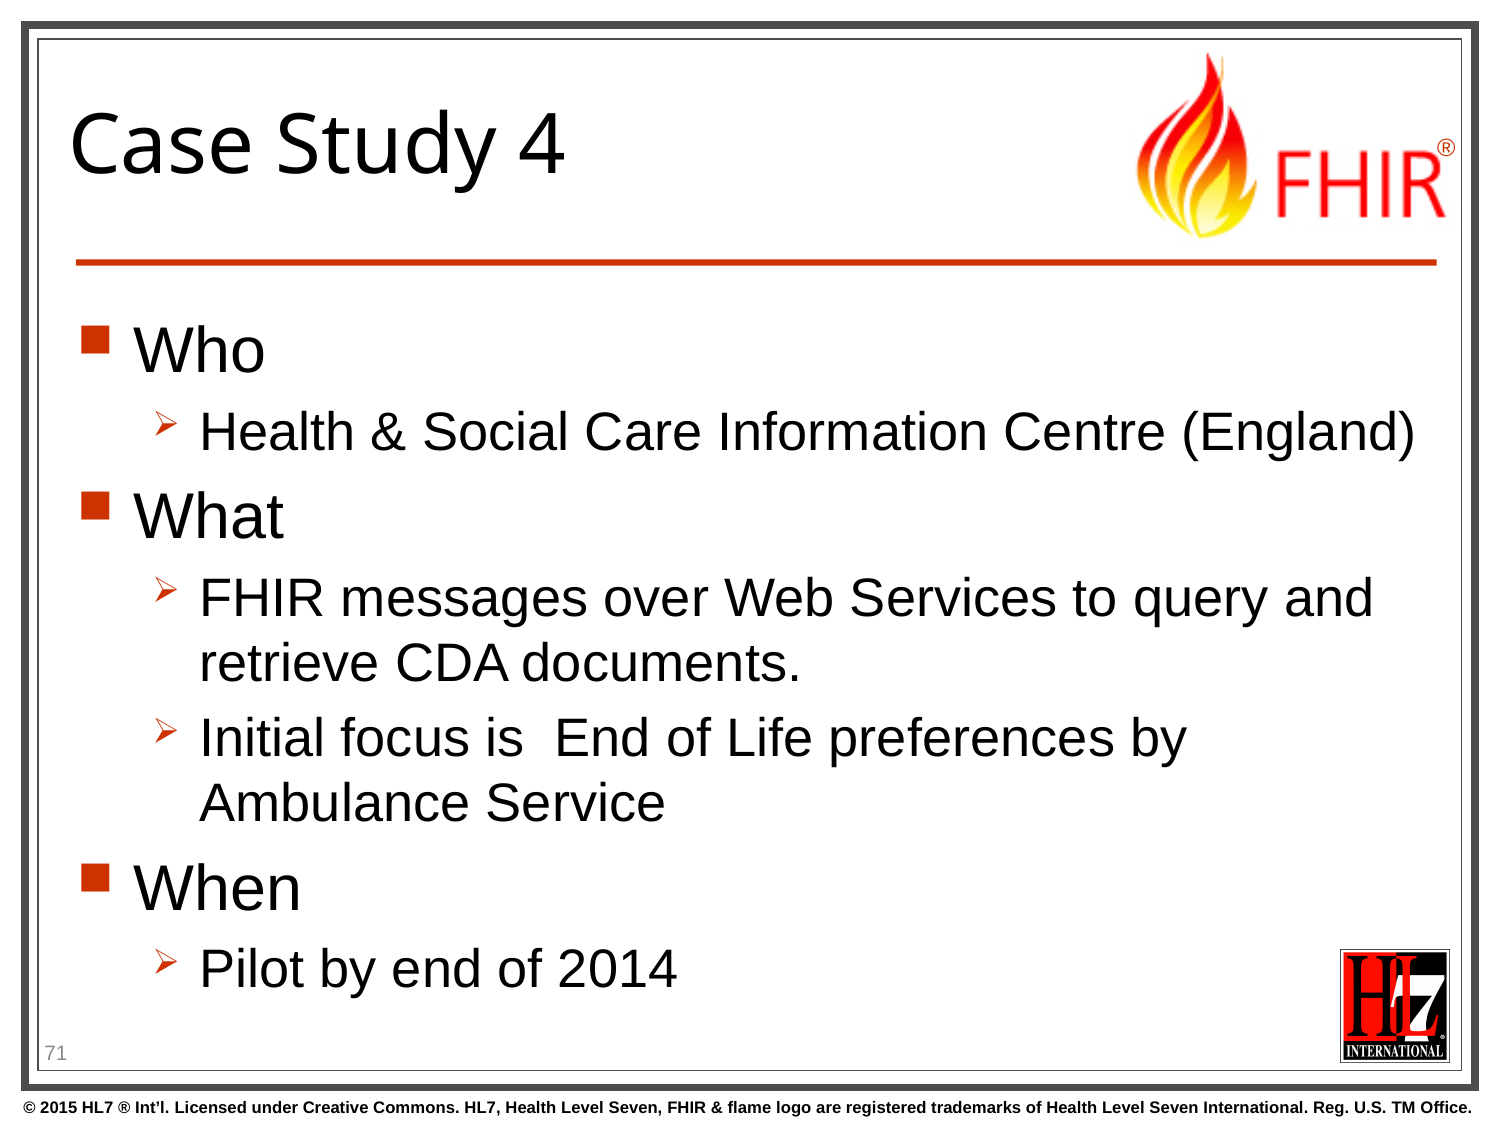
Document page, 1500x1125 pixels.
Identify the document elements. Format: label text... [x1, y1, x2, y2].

picture [1124, 42, 1458, 249]
slide_number 71 [29, 1034, 148, 1071]
picture [1340, 949, 1450, 1063]
title Case Study 4 [53, 54, 1128, 244]
list Who Health & Social Care Information Centre (England) What FHIR messages over Web Services to query and retrieve CDA documents. Initial focus is End of Life preferences by Ambulance Service When Pilot by end of 2014 [62, 299, 1438, 1059]
